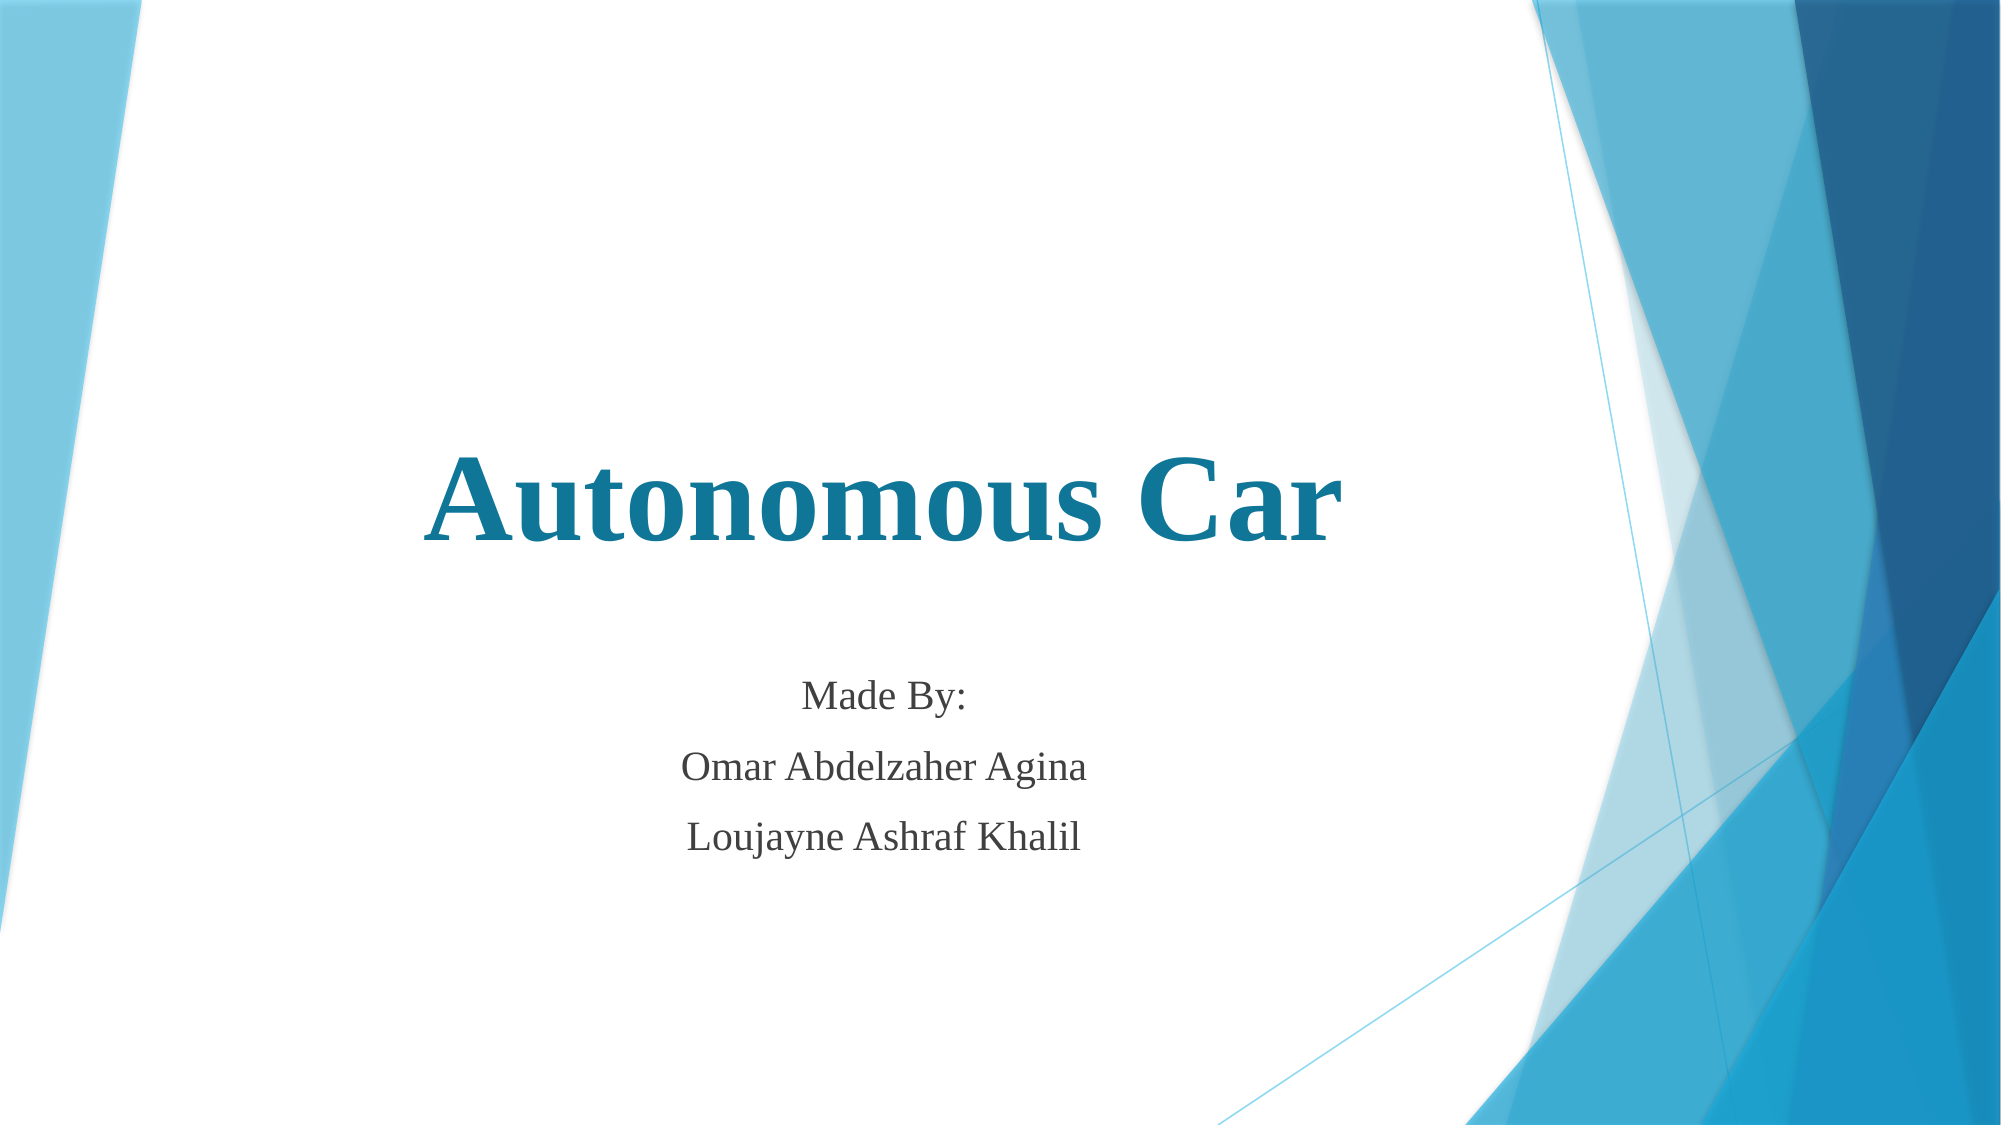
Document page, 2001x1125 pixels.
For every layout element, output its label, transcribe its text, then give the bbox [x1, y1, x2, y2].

subtitle Made By: Omar Abdelzaher Agina Loujayne Ashraf Khalil [247, 659, 1522, 957]
title Autonomous Car [247, 303, 1522, 574]
